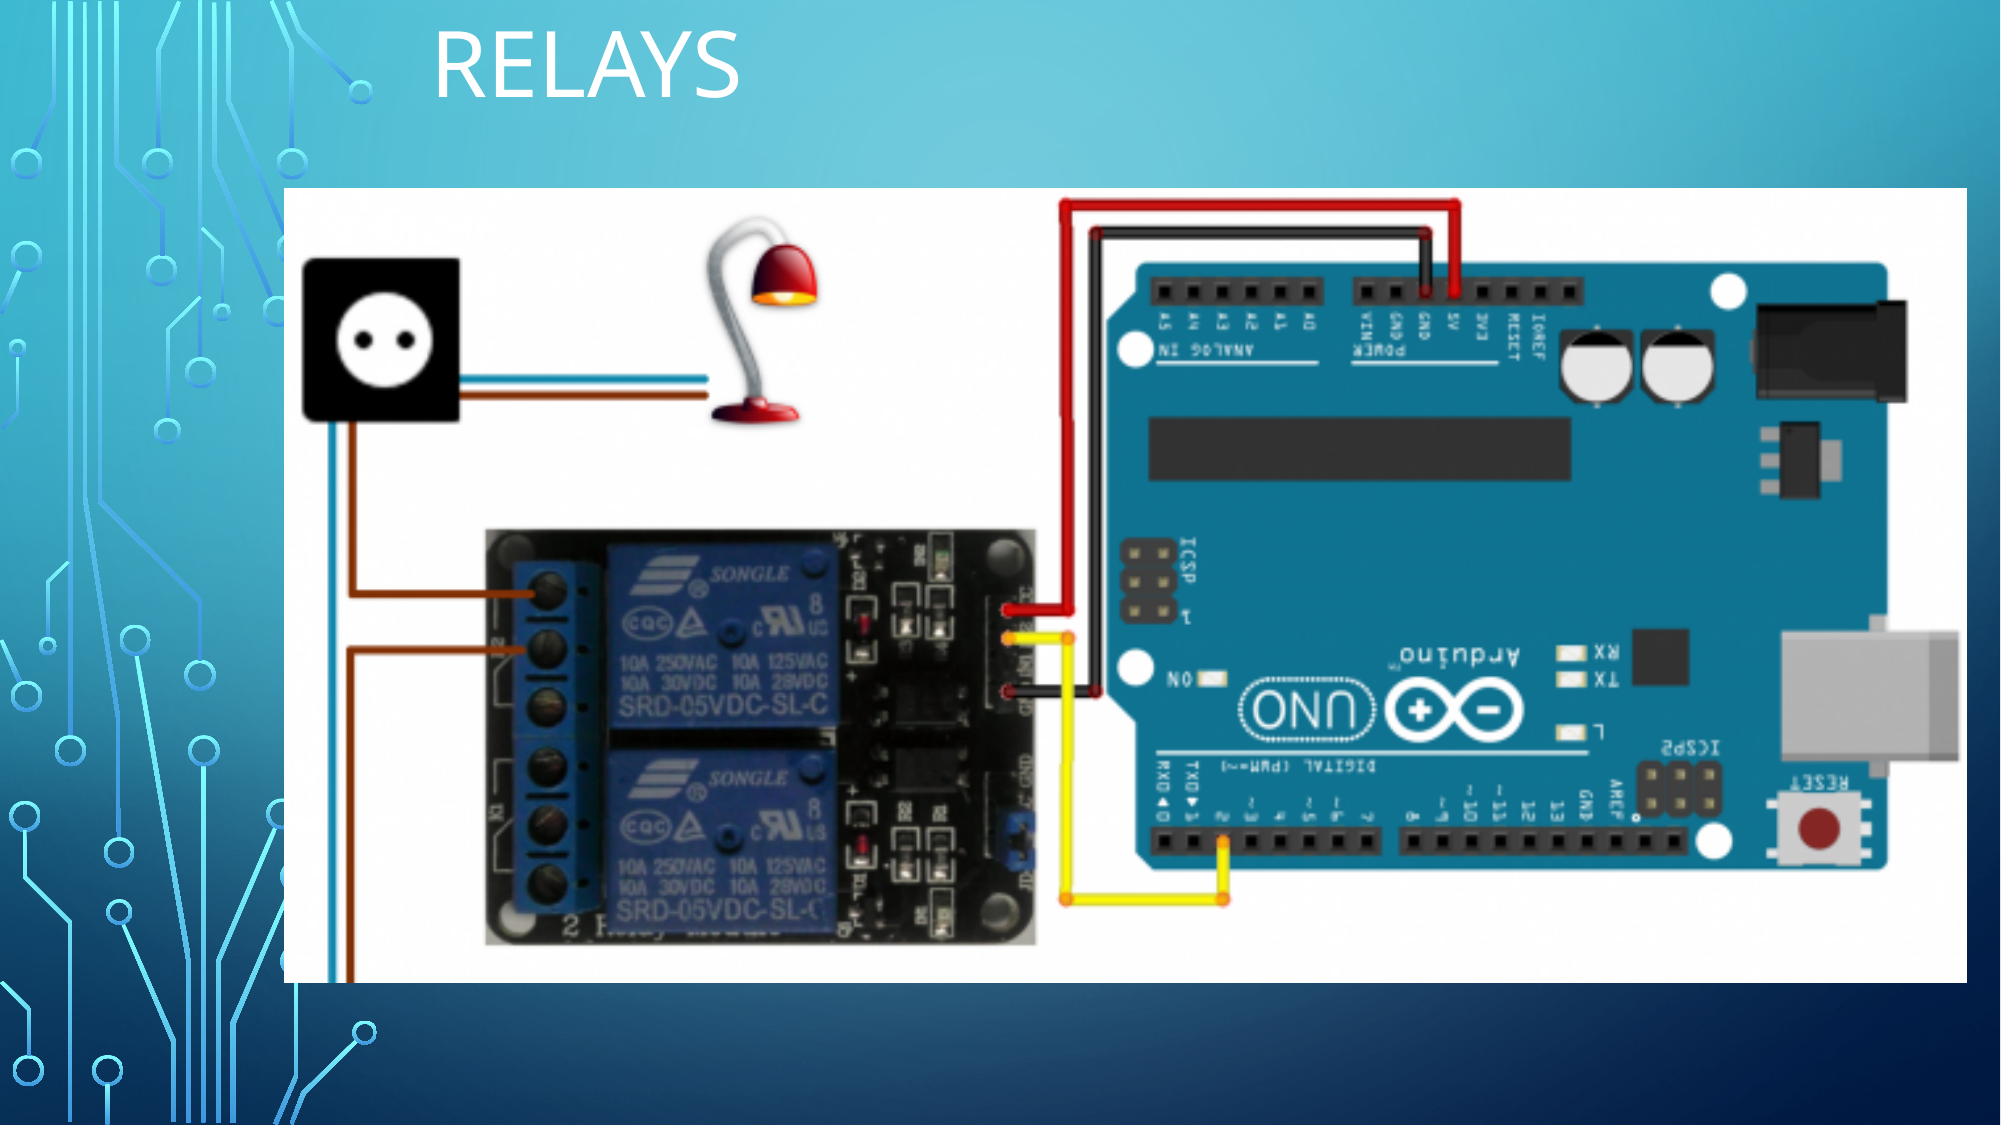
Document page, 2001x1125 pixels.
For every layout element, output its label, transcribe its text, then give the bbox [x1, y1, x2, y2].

picture [283, 188, 1967, 984]
title RELAYS [415, 10, 1858, 125]
